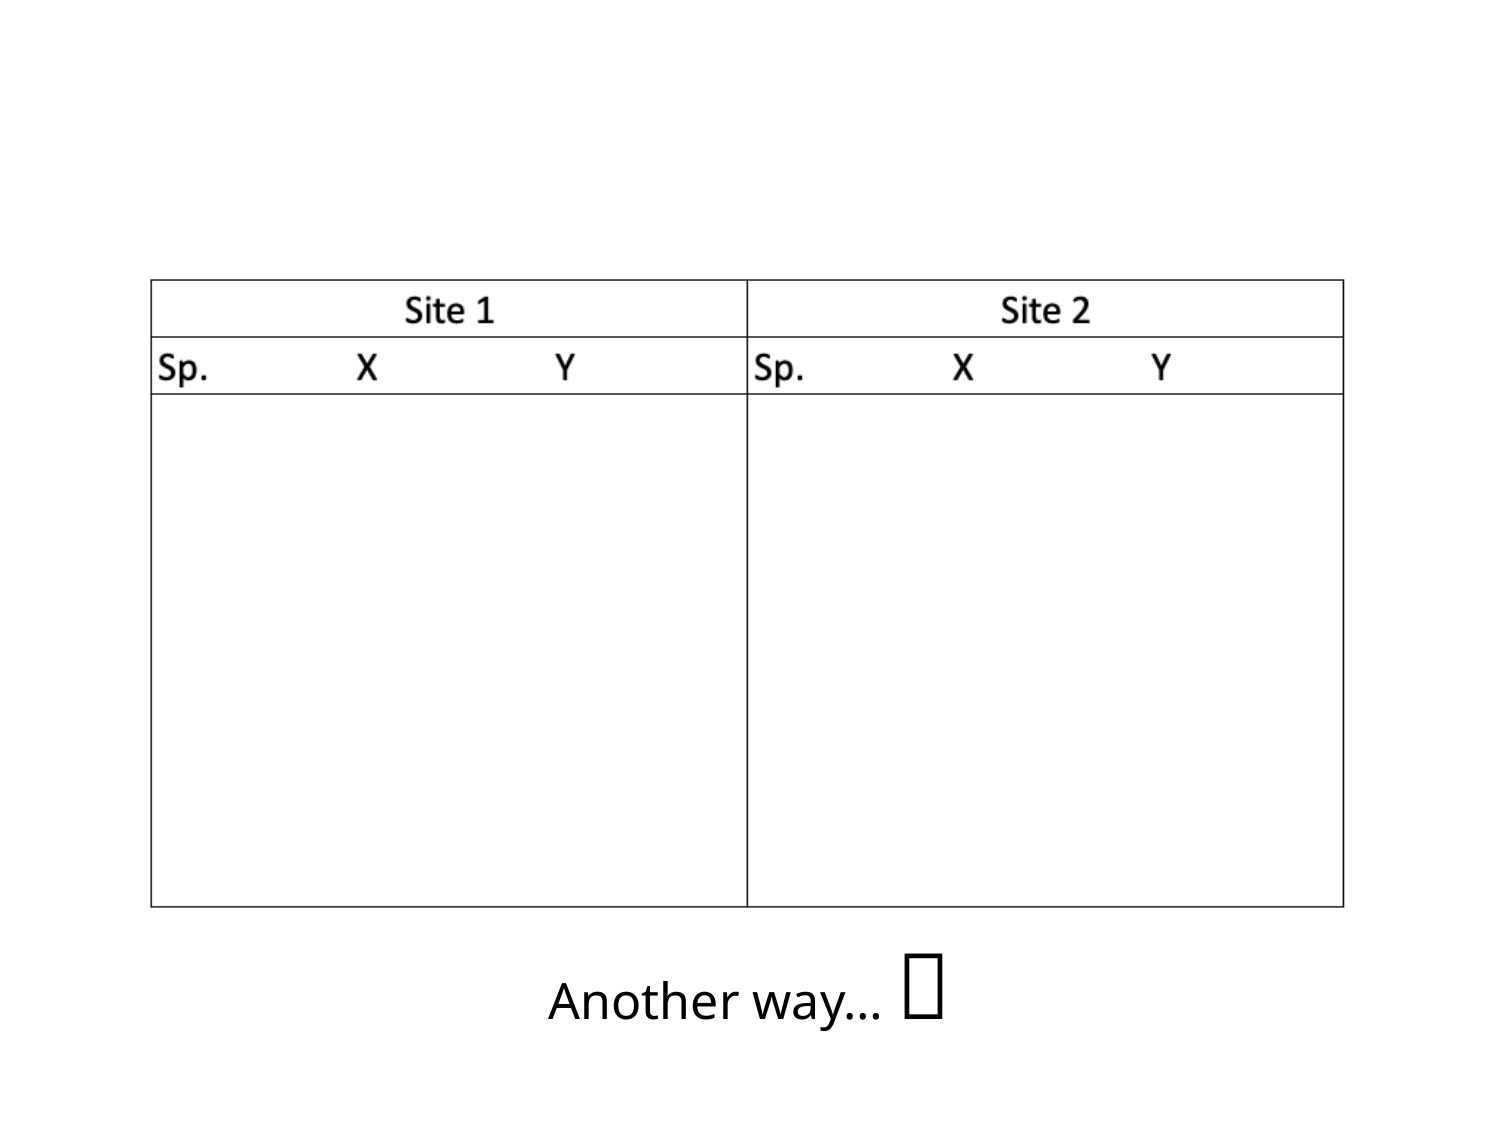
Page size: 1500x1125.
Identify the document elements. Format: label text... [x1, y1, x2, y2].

text_box Another way… 😬 [74, 920, 1425, 1005]
picture [139, 262, 1359, 921]
